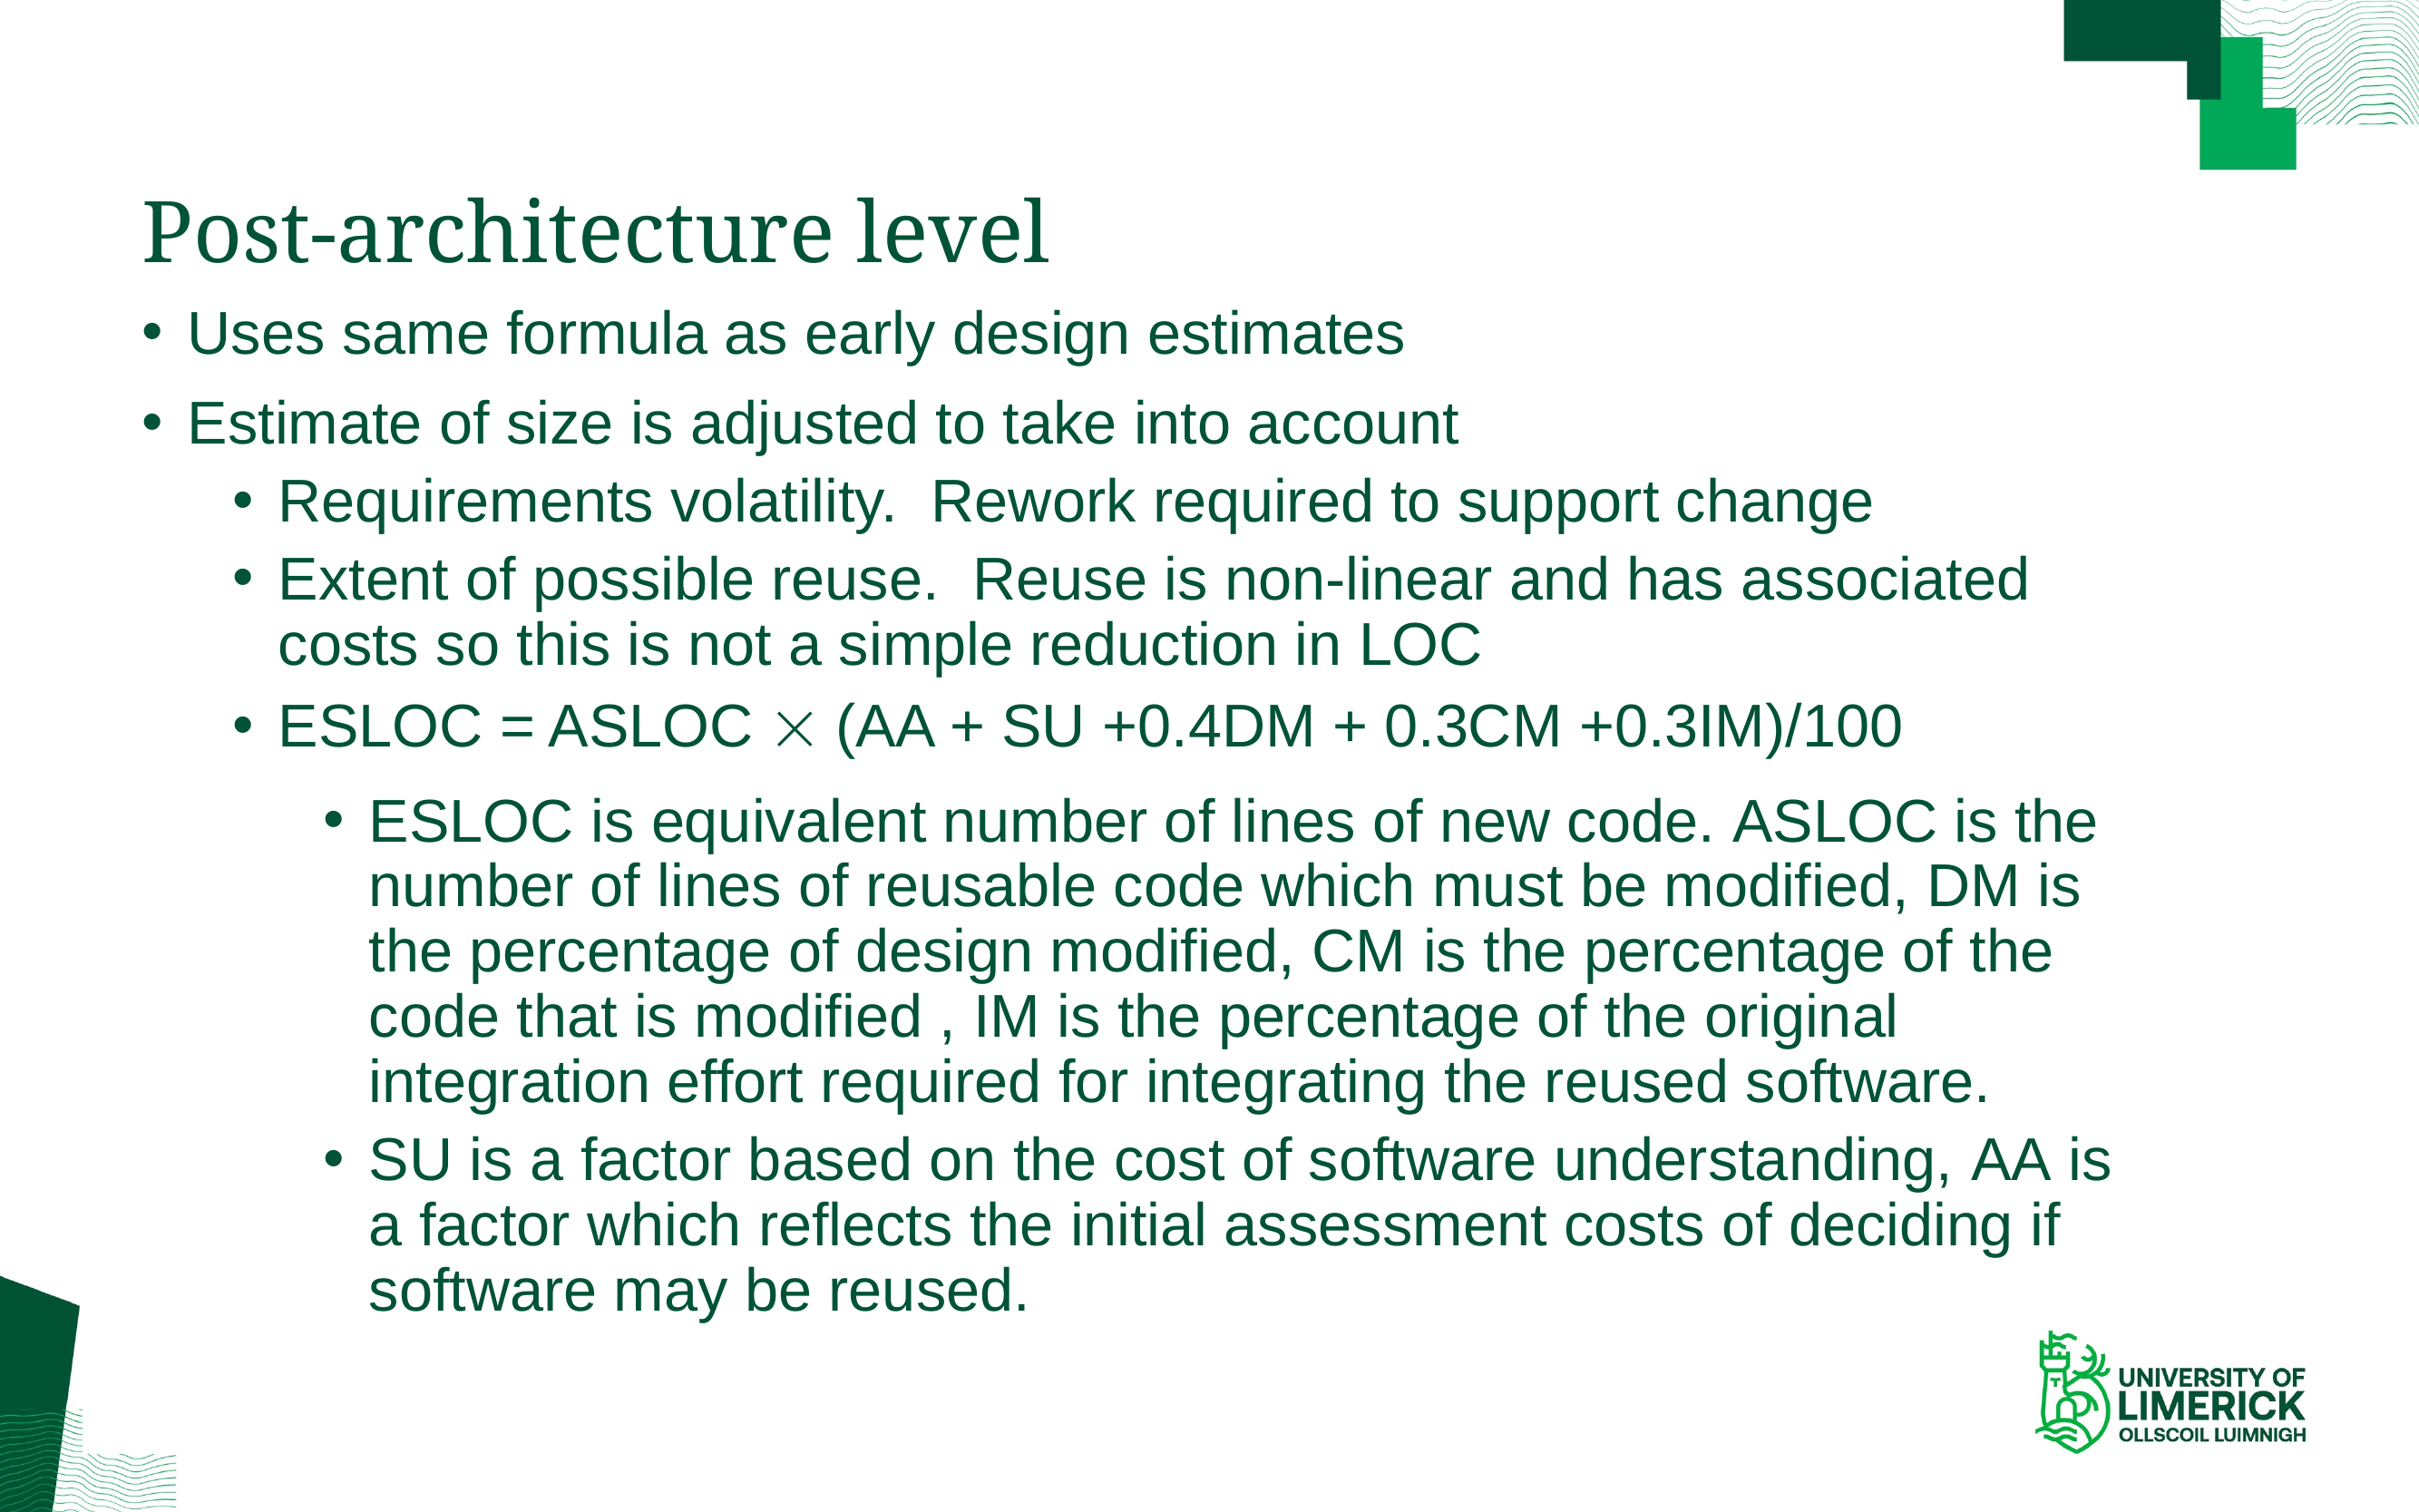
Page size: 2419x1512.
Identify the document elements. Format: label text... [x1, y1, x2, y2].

list Uses same formula as early design estimates Estimate of size is adjusted to take into account Requirements volatility. Rework required to support change Extent of possible reuse. Reuse is non-linear and has associated costs so this is not a simple reduction in LOC ESLOC = ASLOC ´ (AA + SU +0.4DM + 0.3CM +0.3IM)/100 ESLOC is equivalent number of lines of new code. ASLOC is the number of lines of reusable code which must be modified, DM is the percentage of design modified, CM is the percentage of the code that is modified , IM is the percentage of the original integration effort required for integrating the reused software. SU is a factor based on the cost of software understanding, AA is a factor which reflects the initial assessment costs of deciding if software may be reused. [128, 294, 2141, 1299]
picture [0, 0, 2419, 1512]
title Post-architecture level [128, 181, 2215, 337]
